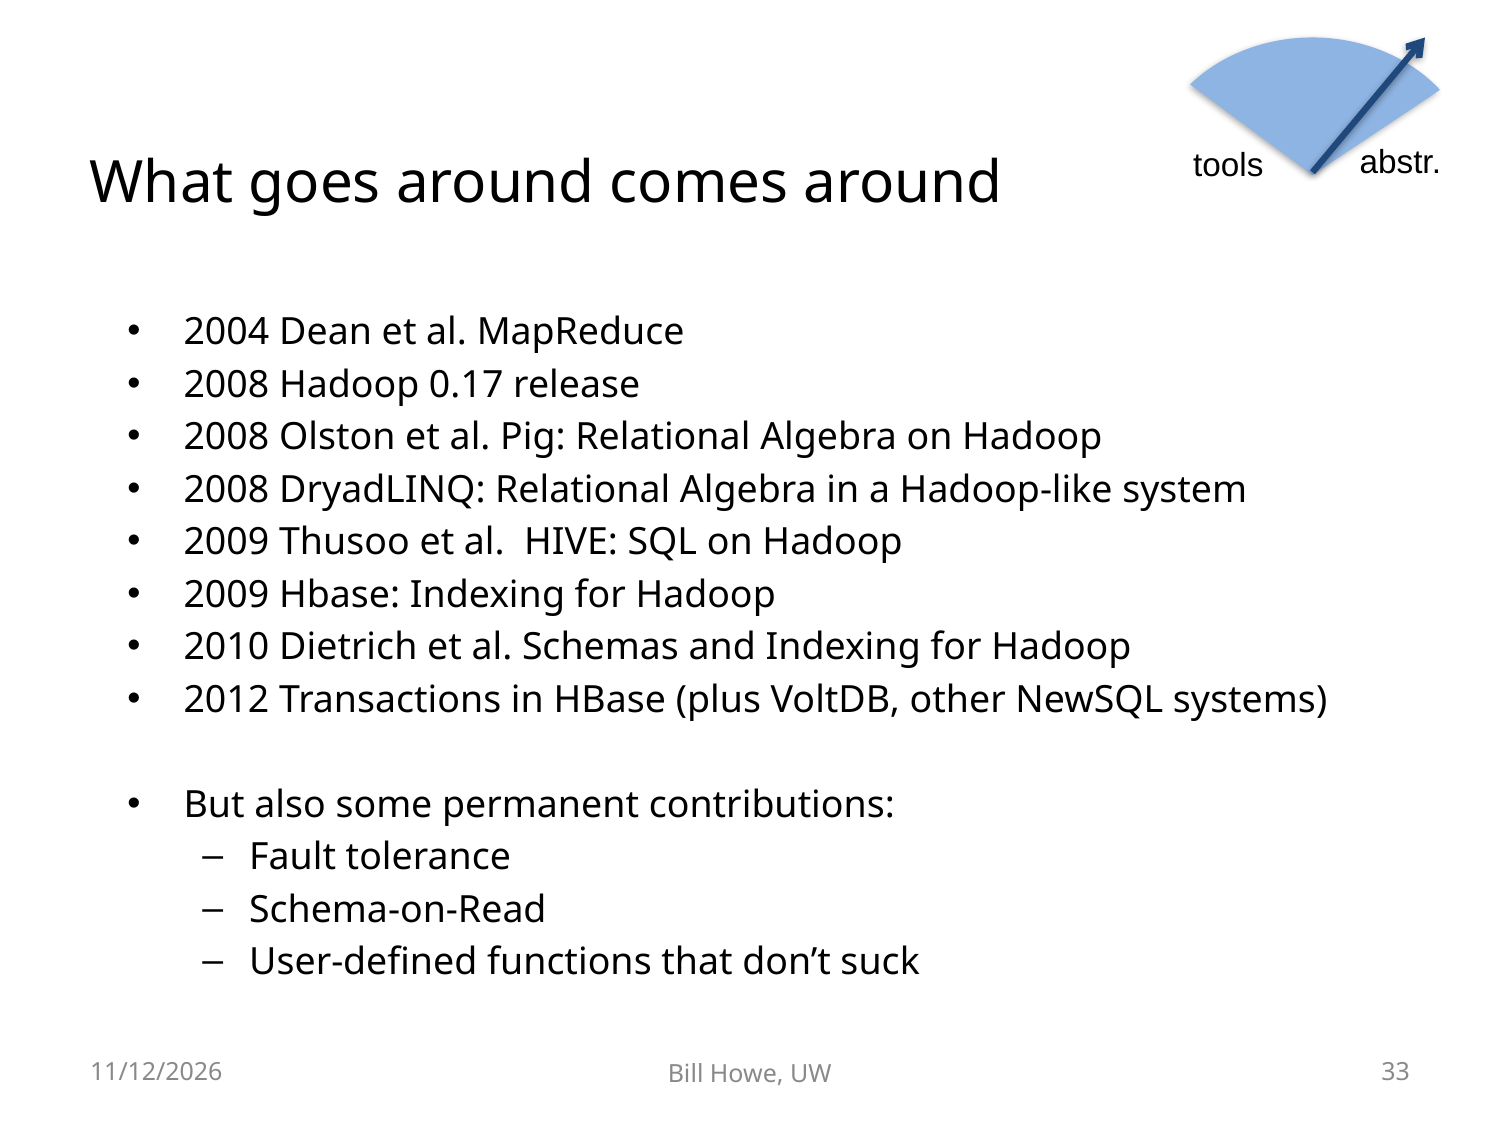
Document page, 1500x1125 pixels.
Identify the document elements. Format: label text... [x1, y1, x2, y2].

slide_number 33 [1074, 1042, 1425, 1103]
text_box What goes around comes around [74, 136, 1222, 287]
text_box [1312, 37, 1426, 173]
text_box [1189, 36, 1311, 136]
text_box 2004 Dean et al. MapReduce 2008 Hadoop 0.17 release 2008 Olston et al. Pig: Relational Algebra on Hadoop 2008 DryadLINQ: Relational Algebra in a Hadoop-like system 2009 Thusoo et al. HIVE: SQL on Hadoop 2009 Hbase: Indexing for Hadoop 2010 Dietrich et al. Schemas and Indexing for Hadoop 2012 Transactions in HBase (plus VoltDB, other NewSQL systems) But also some permanent contributions: Fault tolerance Schema-on-Read User-defined functions that don’t suck [112, 299, 1401, 1005]
text_box [1429, 78, 1441, 99]
text_box abstr. [1344, 132, 1488, 188]
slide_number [75, 1042, 425, 1103]
text_box tools [1222, 136, 1329, 191]
footer Bill Howe, UW [512, 1042, 988, 1103]
